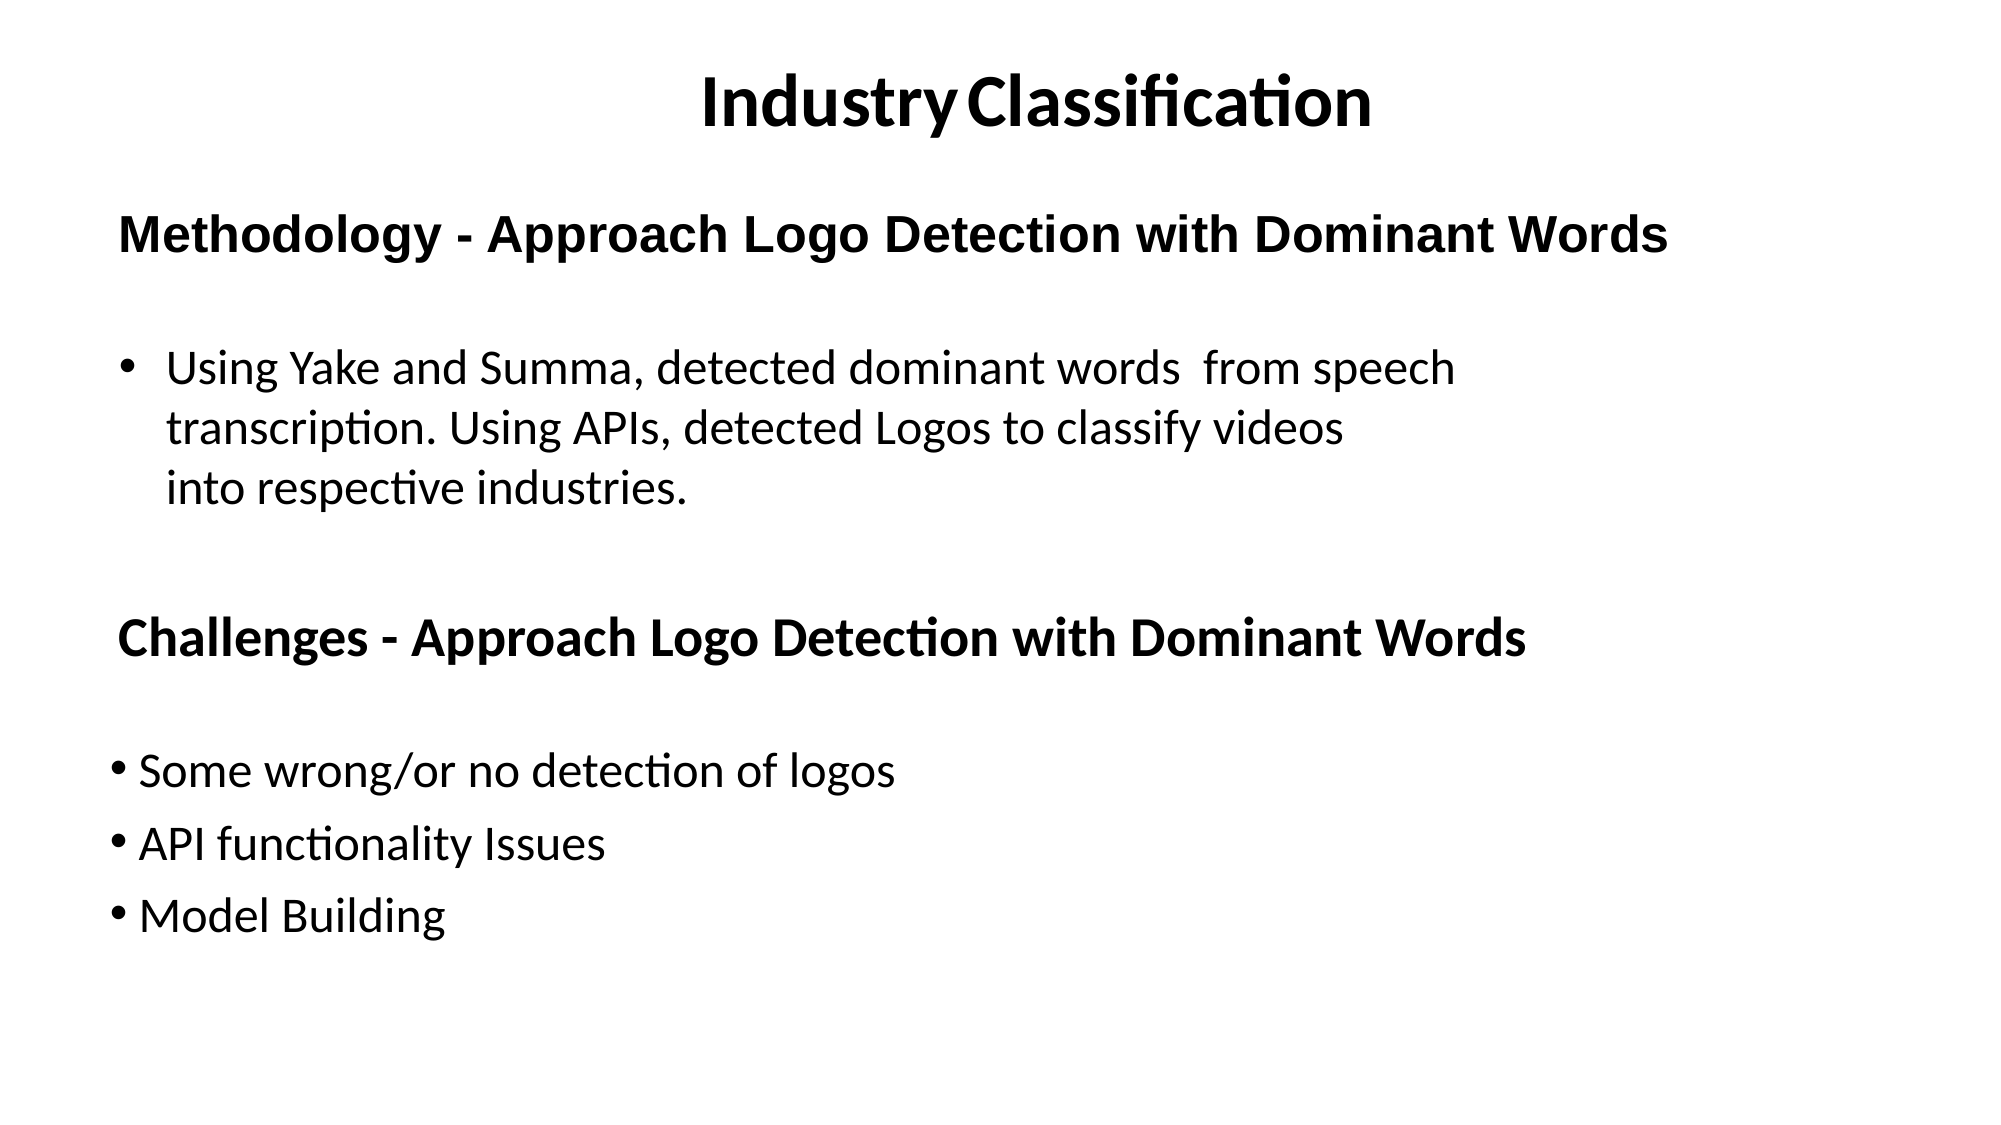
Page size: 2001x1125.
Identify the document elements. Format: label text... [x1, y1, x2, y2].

text_box Methodology - Approach Logo Detection with Dominant Words [103, 183, 1720, 289]
text_box Some wrong/or no detection of logos API functionality Issues Model Building [94, 646, 1579, 969]
text_box Industry Classification [0, 43, 2000, 149]
text_box Using Yake and Summa, detected dominant words from speech transcription. Using APIs, detected Logos to classify videos into respective industries. [103, 269, 1550, 584]
text_box Challenges - Approach Logo Detection with Dominant Words [103, 584, 1682, 692]
